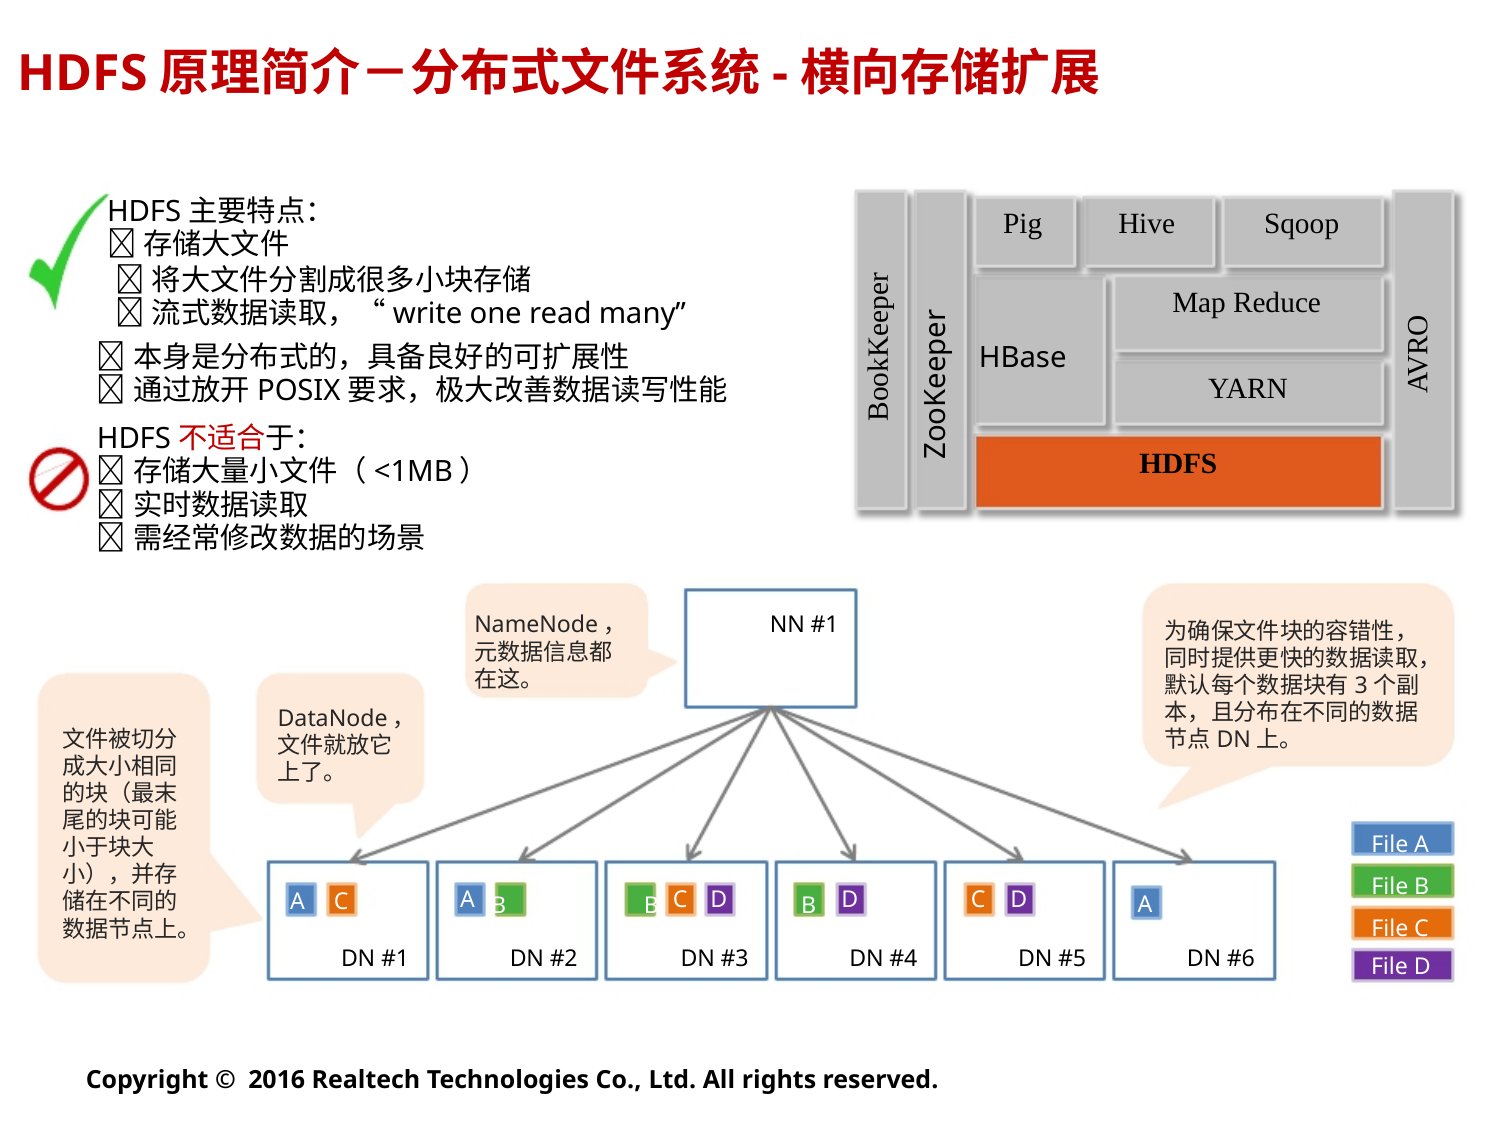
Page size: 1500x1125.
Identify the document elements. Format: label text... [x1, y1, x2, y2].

text_box Copyright © 2016 Realtech Technologies Co., Ltd. All rights reserved. [85, 1066, 939, 1102]
picture [0, 0, 1500, 1013]
